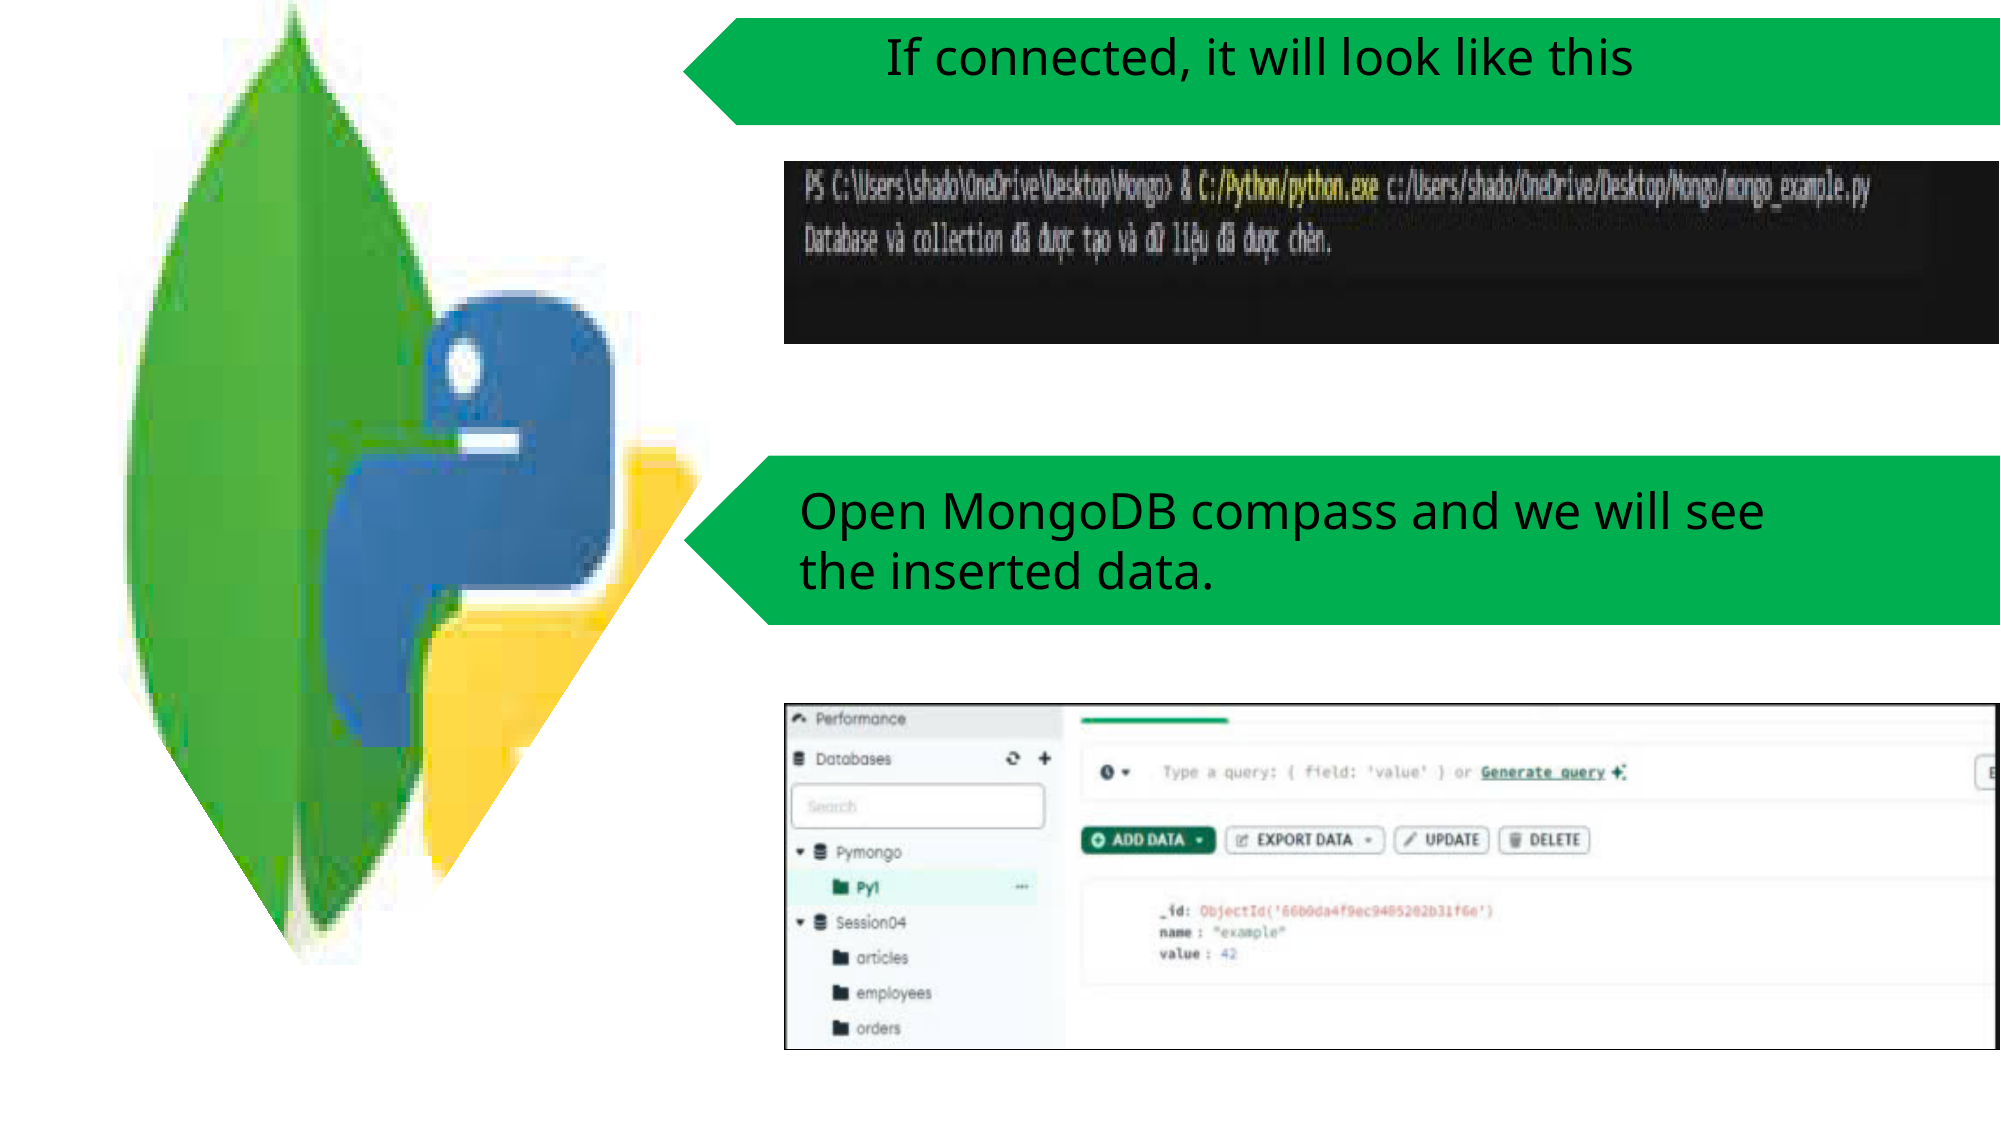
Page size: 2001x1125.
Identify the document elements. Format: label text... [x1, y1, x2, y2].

text_box [785, 454, 2000, 626]
text_box [785, 17, 2000, 127]
text_box If connected, it will look like this [872, 18, 1899, 125]
text_box Open MongoDB compass and we will see the inserted data. [785, 471, 1812, 608]
picture [0, 0, 2000, 1050]
